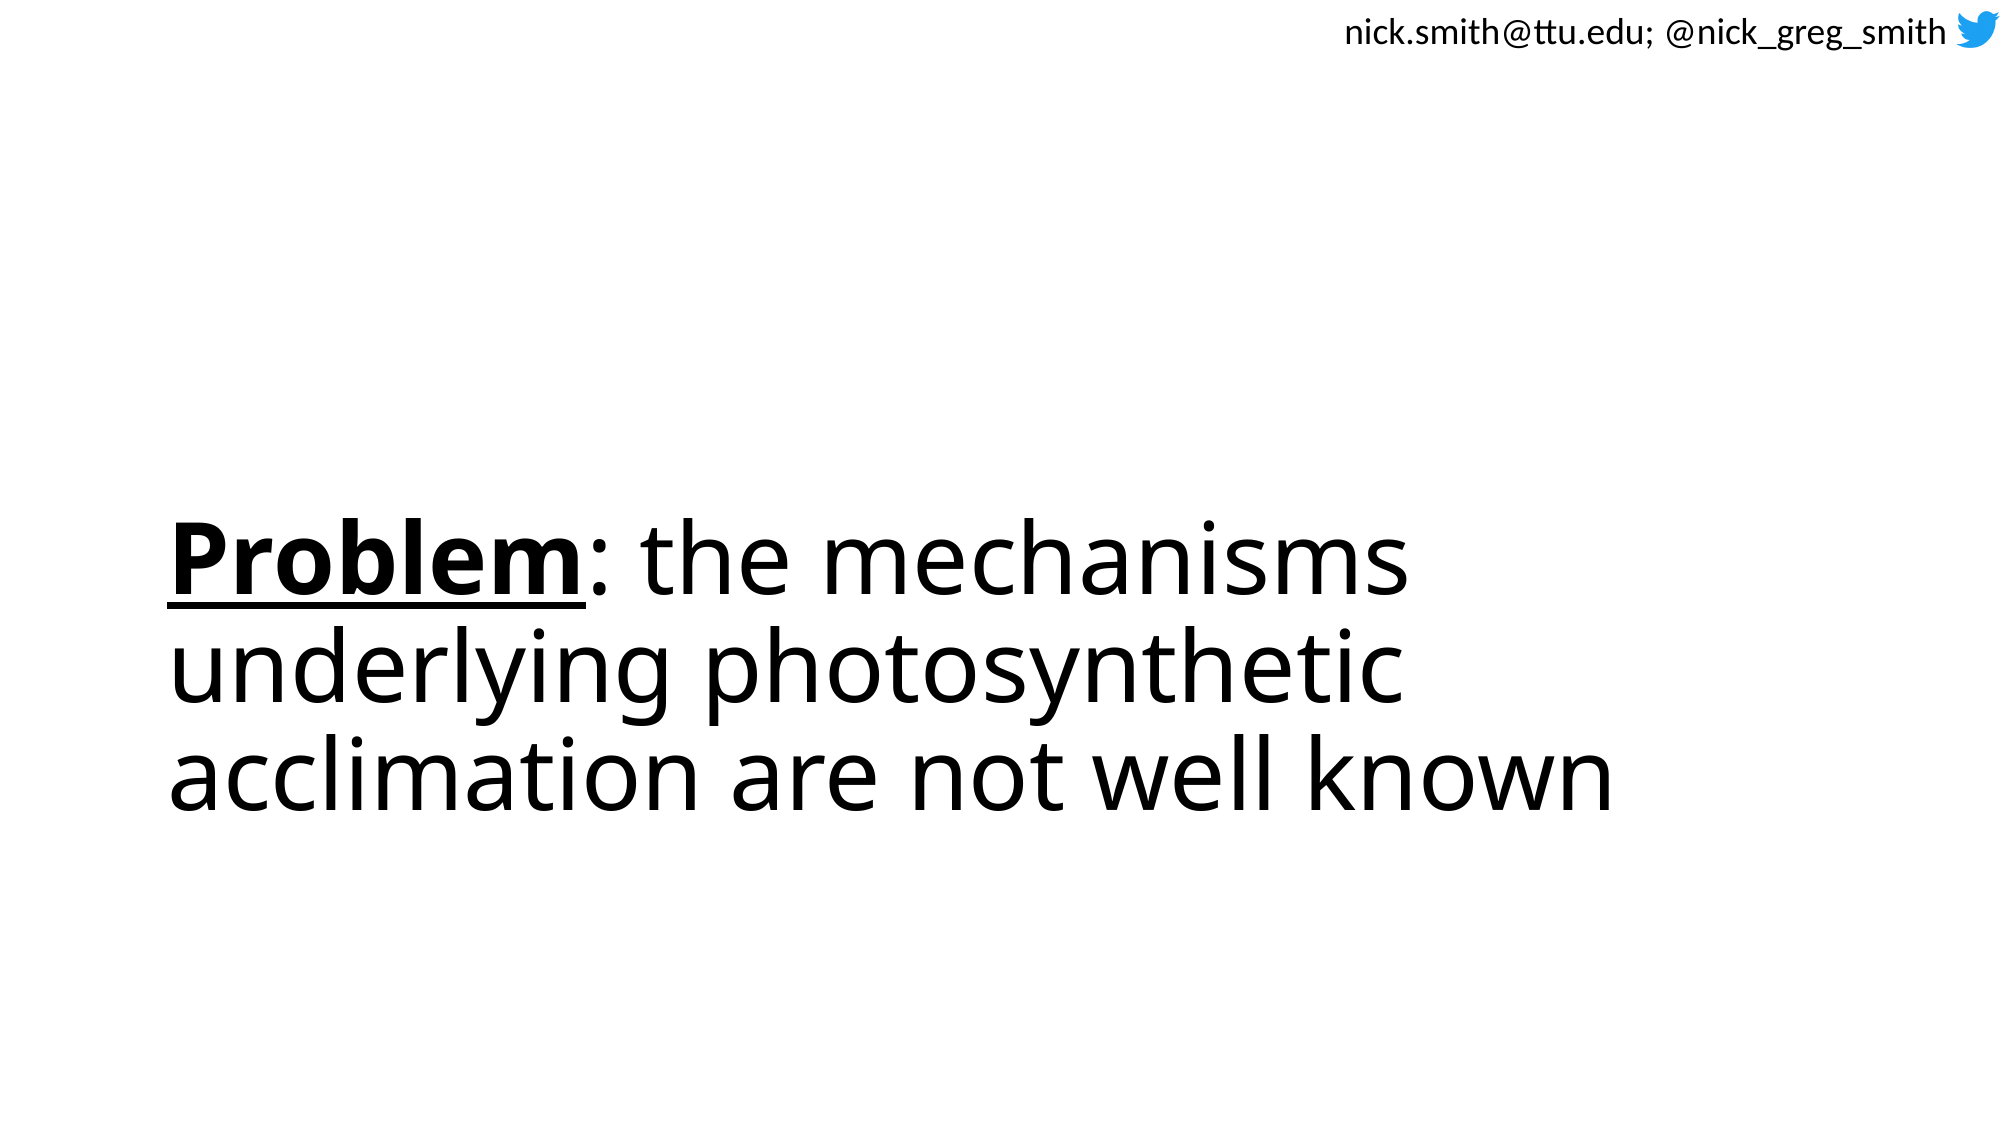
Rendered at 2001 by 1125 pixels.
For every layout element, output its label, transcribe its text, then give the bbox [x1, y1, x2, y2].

title Problem: the mechanisms underlying photosynthetic acclimation are not well known [152, 317, 1878, 840]
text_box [1325, 0, 2000, 60]
